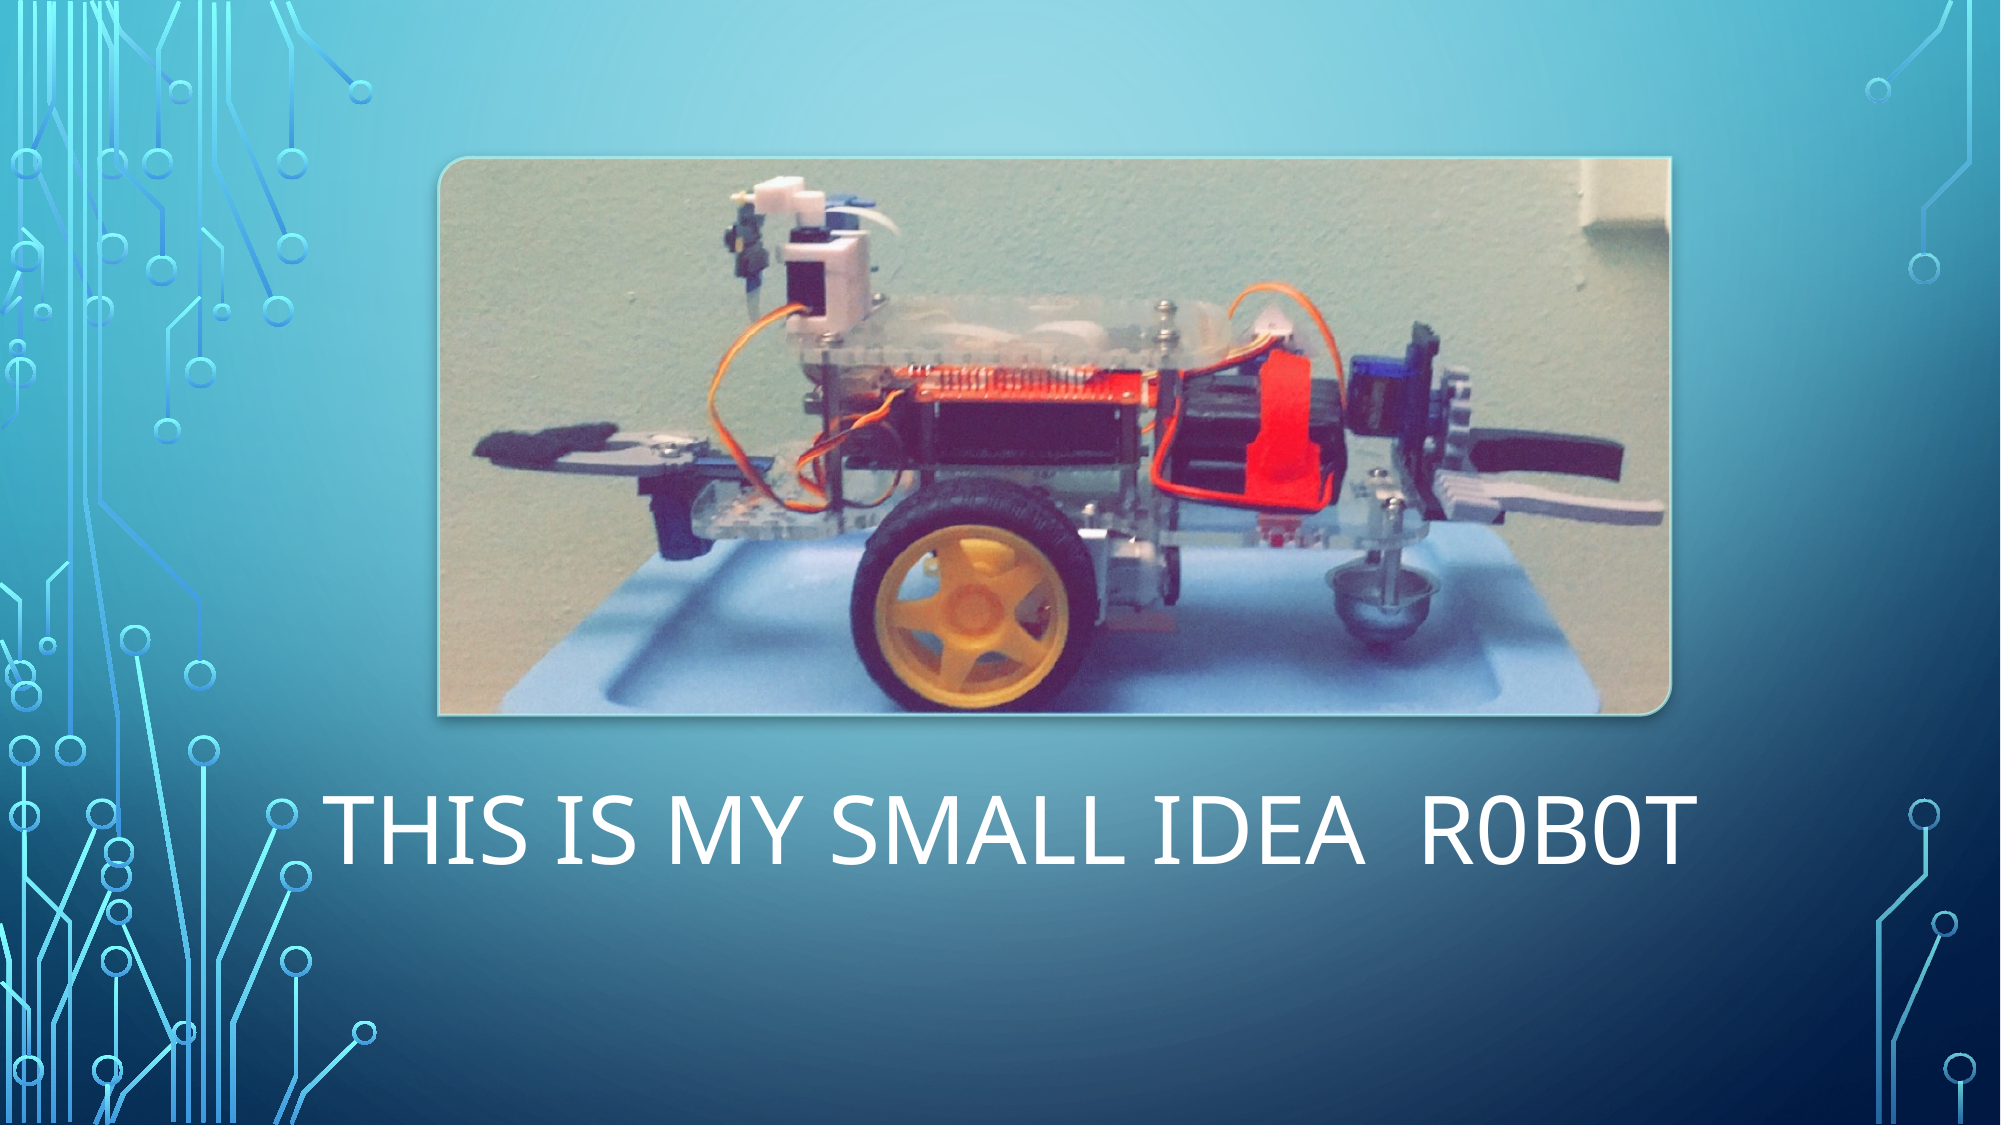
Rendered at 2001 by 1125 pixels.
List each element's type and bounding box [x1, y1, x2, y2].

picture [379, 0, 2000, 1125]
text_box [0, 0, 379, 1125]
